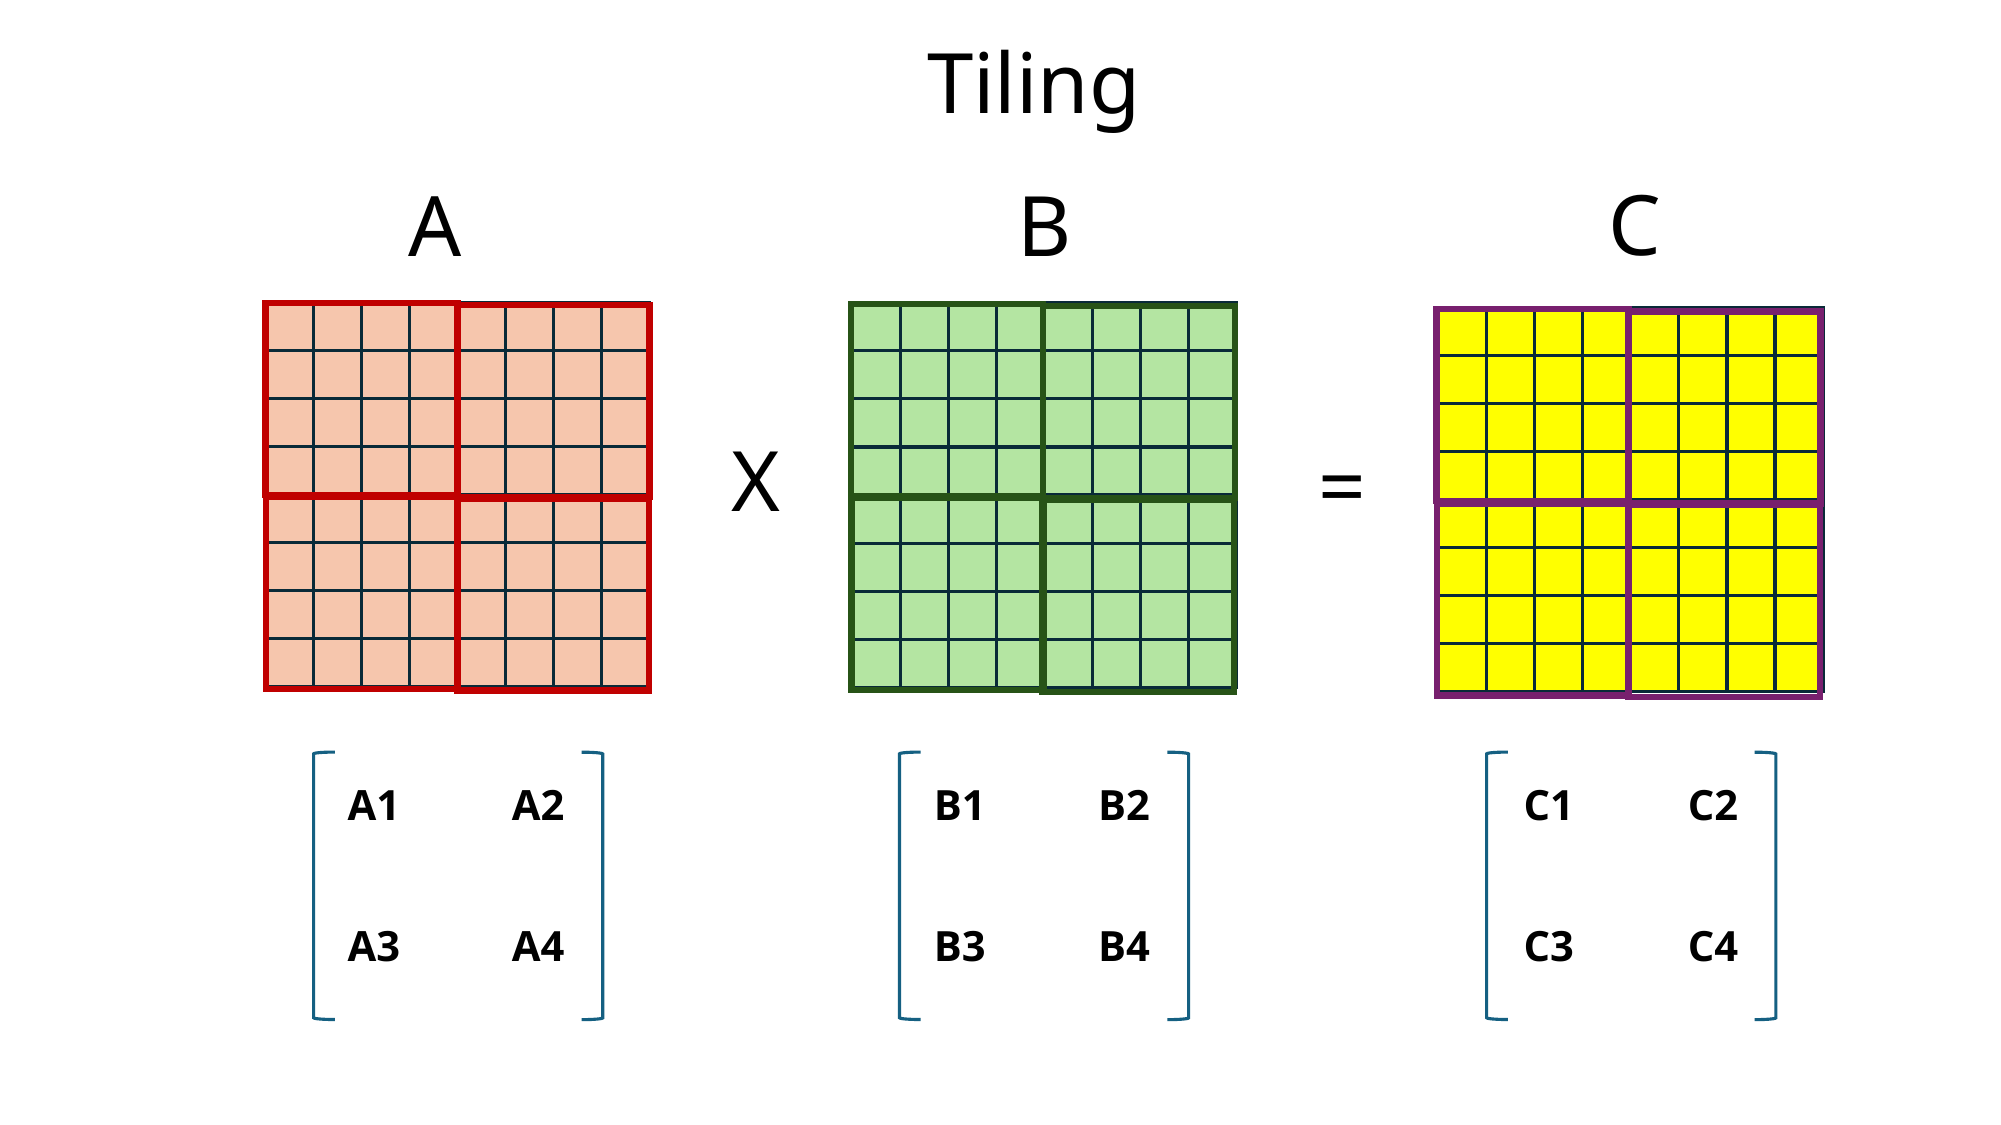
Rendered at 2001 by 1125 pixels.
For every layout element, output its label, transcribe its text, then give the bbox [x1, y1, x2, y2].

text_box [264, 302, 651, 692]
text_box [1486, 751, 1777, 1021]
text_box C [1593, 165, 1676, 280]
text_box A [393, 165, 477, 281]
text_box X [716, 420, 796, 536]
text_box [313, 751, 604, 1021]
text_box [898, 751, 1190, 1021]
text_box = [1303, 425, 1381, 541]
text_box Tiling [912, 22, 1156, 138]
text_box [850, 303, 1236, 693]
text_box B [1003, 165, 1087, 281]
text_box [1435, 308, 1822, 698]
